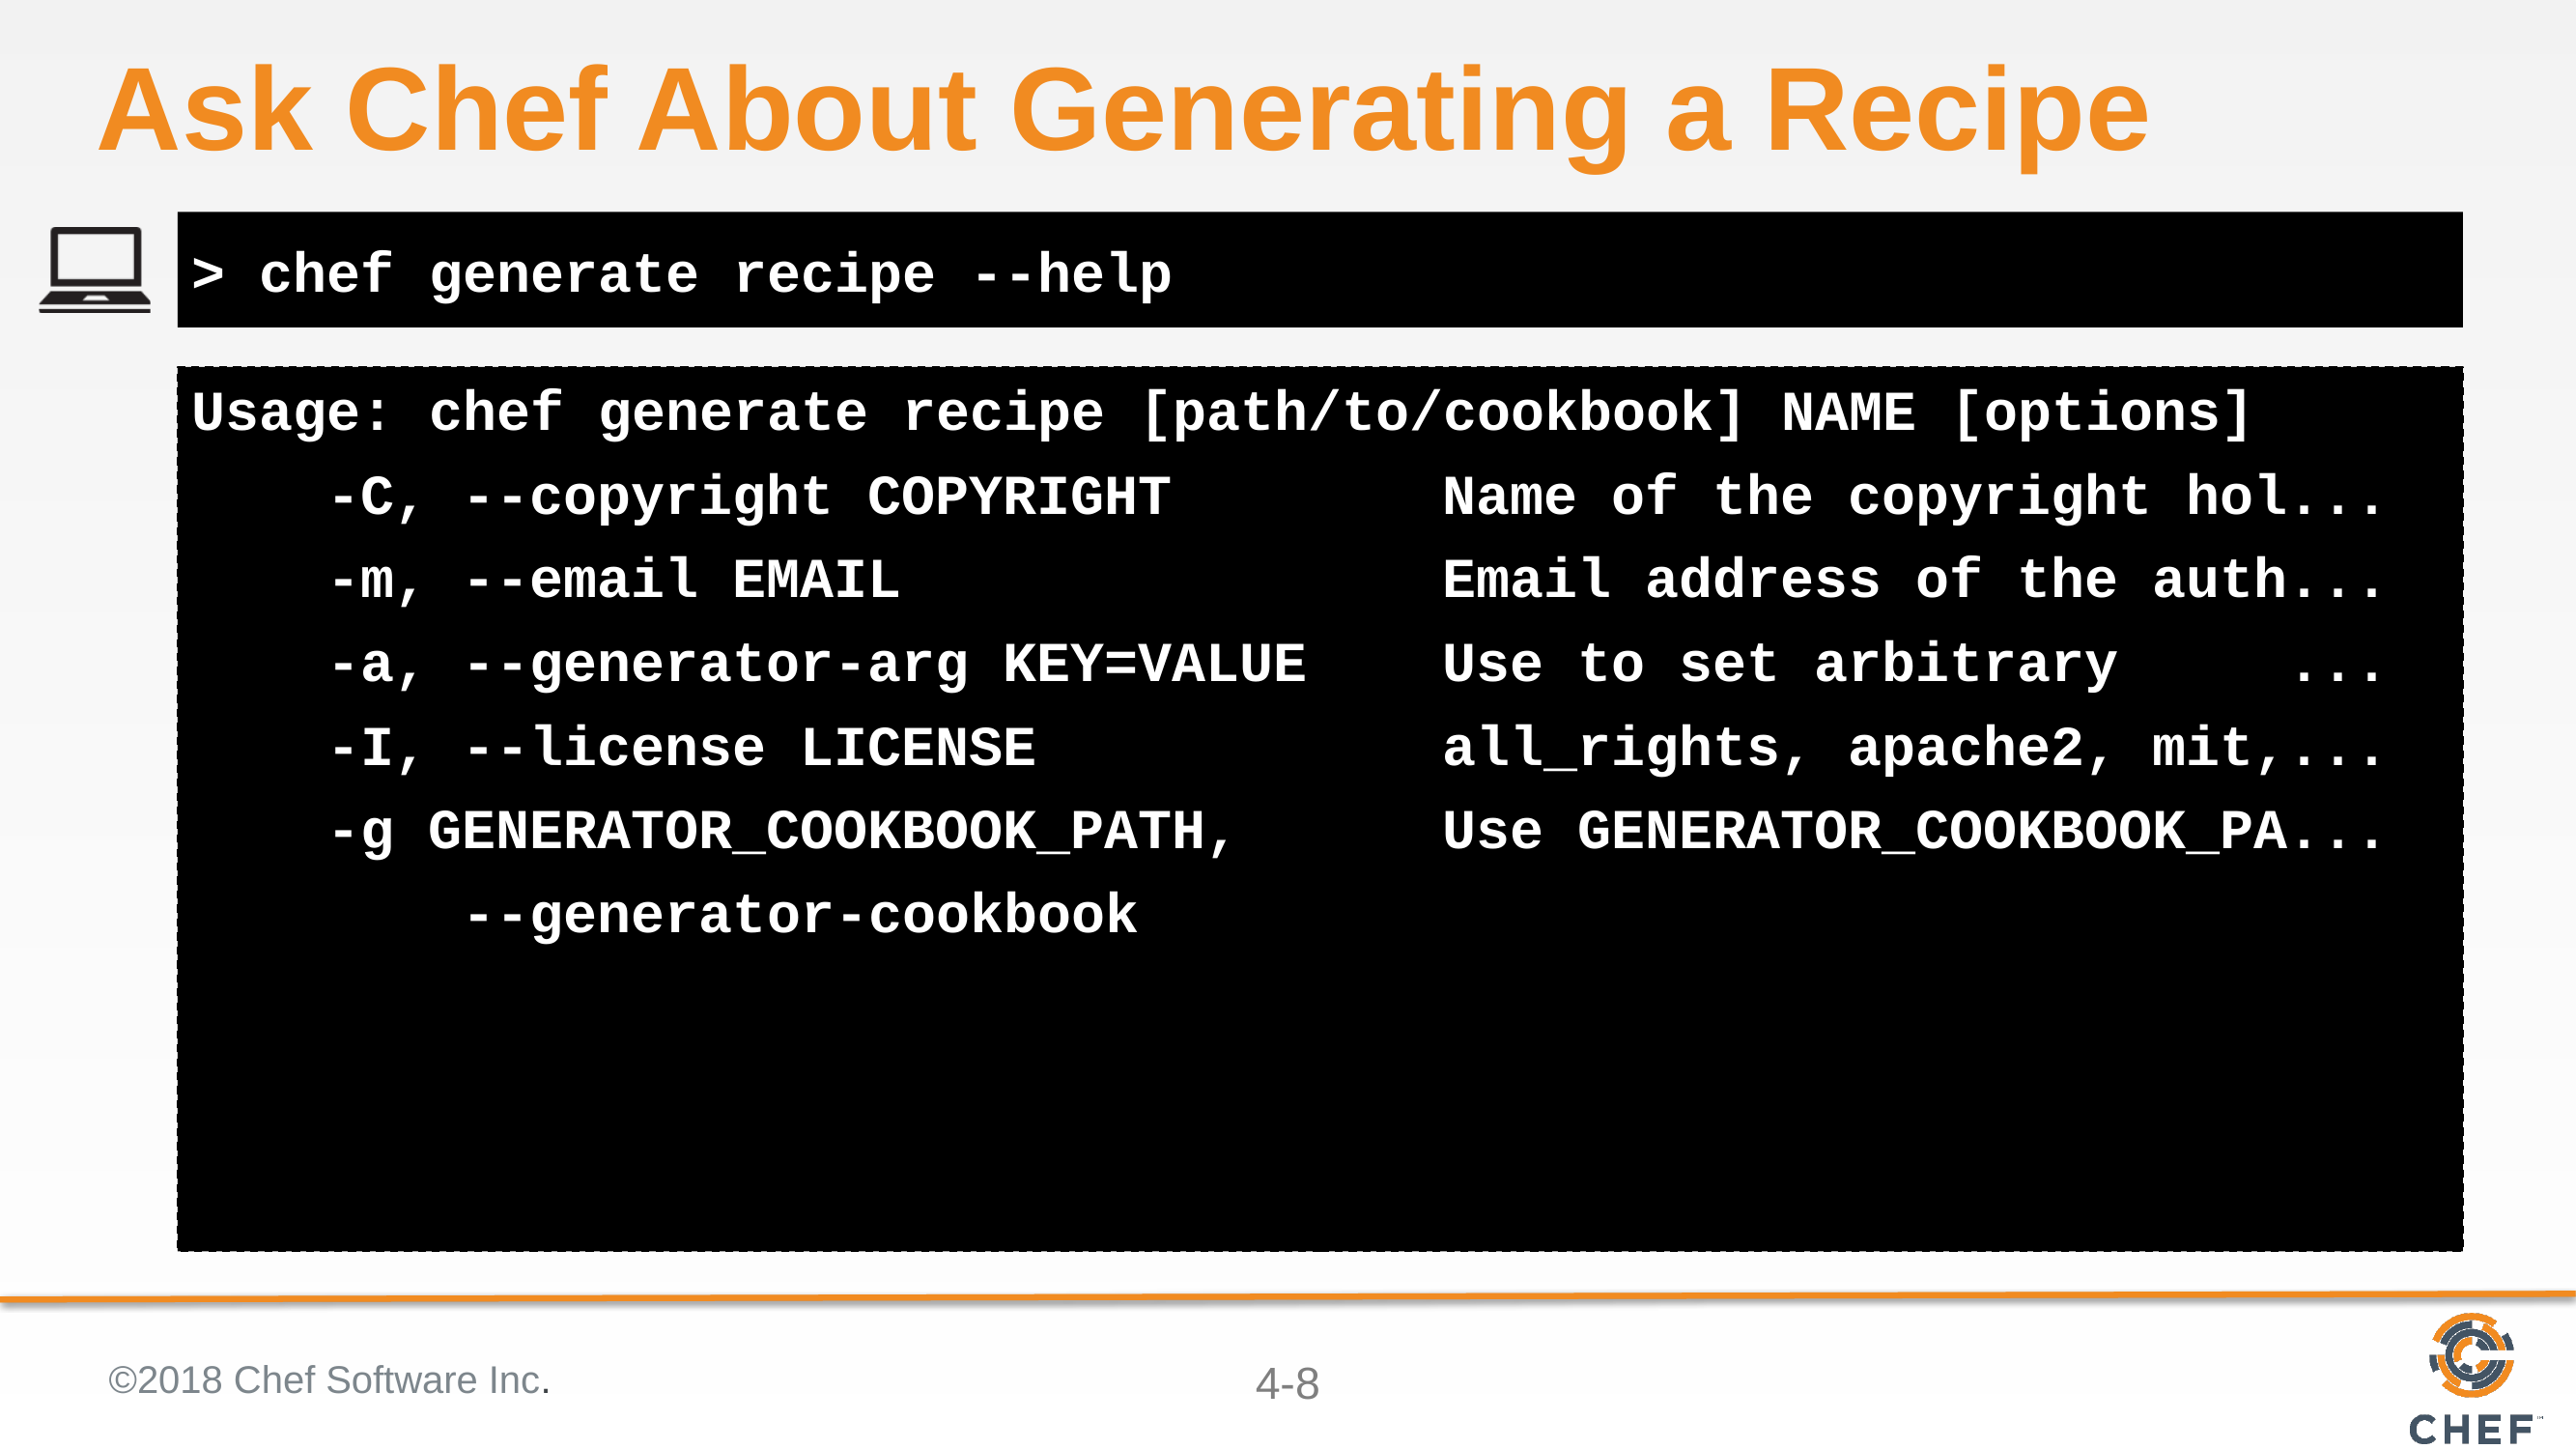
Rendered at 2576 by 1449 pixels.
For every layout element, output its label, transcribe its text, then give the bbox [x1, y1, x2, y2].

title Ask Chef About Generating a Recipe [96, 48, 2463, 180]
list > chef generate recipe --help [177, 212, 2463, 327]
picture [2399, 1297, 2551, 1449]
list Usage: chef generate recipe [path/to/cookbook] NAME [options] -C, --copyright COPYRIGHT Name of the copyright hol... -m, --email EMAIL Email address of the auth... -a, --generator-arg KEY=VALUE Use to set arbitrary ... -I, --license LICENSE all_rights, apache2, mit,... -g GENERATOR_COOKBOOK_PATH, Use GENERATOR_COOKBOOK_PA... --generator-cookbook [177, 366, 2464, 1252]
